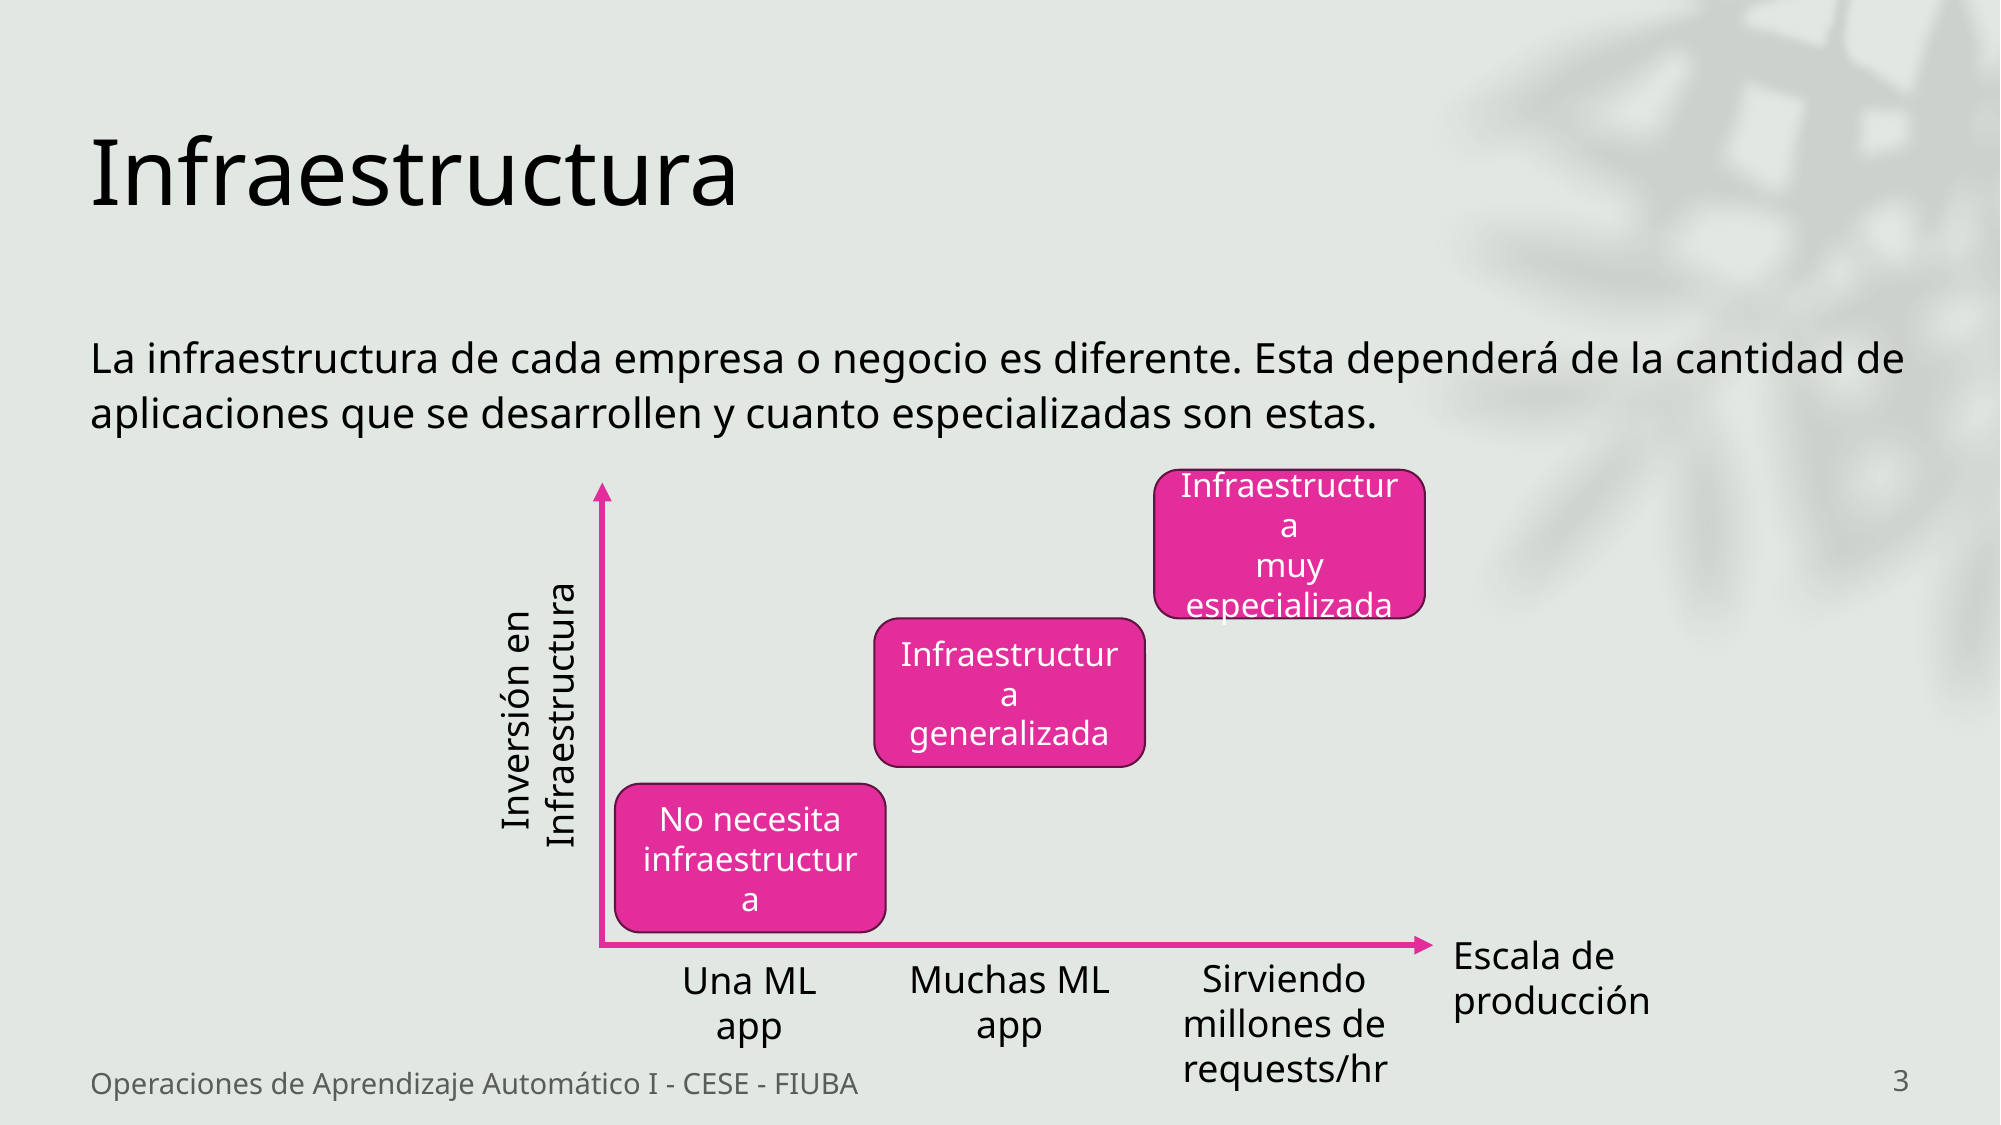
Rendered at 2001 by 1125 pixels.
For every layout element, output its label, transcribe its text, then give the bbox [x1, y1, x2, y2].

text_box Una ML app [667, 949, 832, 1055]
text_box Infraestructura muy especializada [1153, 468, 1426, 620]
list La infraestructura de cada empresa o negocio es diferente. Esta dependerá de la cantidad de aplicaciones que se desarrollen y cuanto especializadas son estas. [75, 319, 1925, 1009]
text_box No necesita infraestructura [613, 782, 887, 934]
text_box Muchas ML app [894, 948, 1125, 1054]
slide_number 3 [1474, 1052, 1925, 1113]
footer Operaciones de Aprendizaje Automático I - CESE - FIUBA [75, 1052, 976, 1113]
title Infraestructura [75, 60, 1863, 278]
text_box Inversión en Infraestructura [483, 567, 589, 864]
text_box Escala de producción [1438, 924, 1667, 1029]
text_box Sirviendo millones de requests/hr [1167, 948, 1411, 1098]
text_box Infraestructura generalizada [873, 617, 1147, 768]
